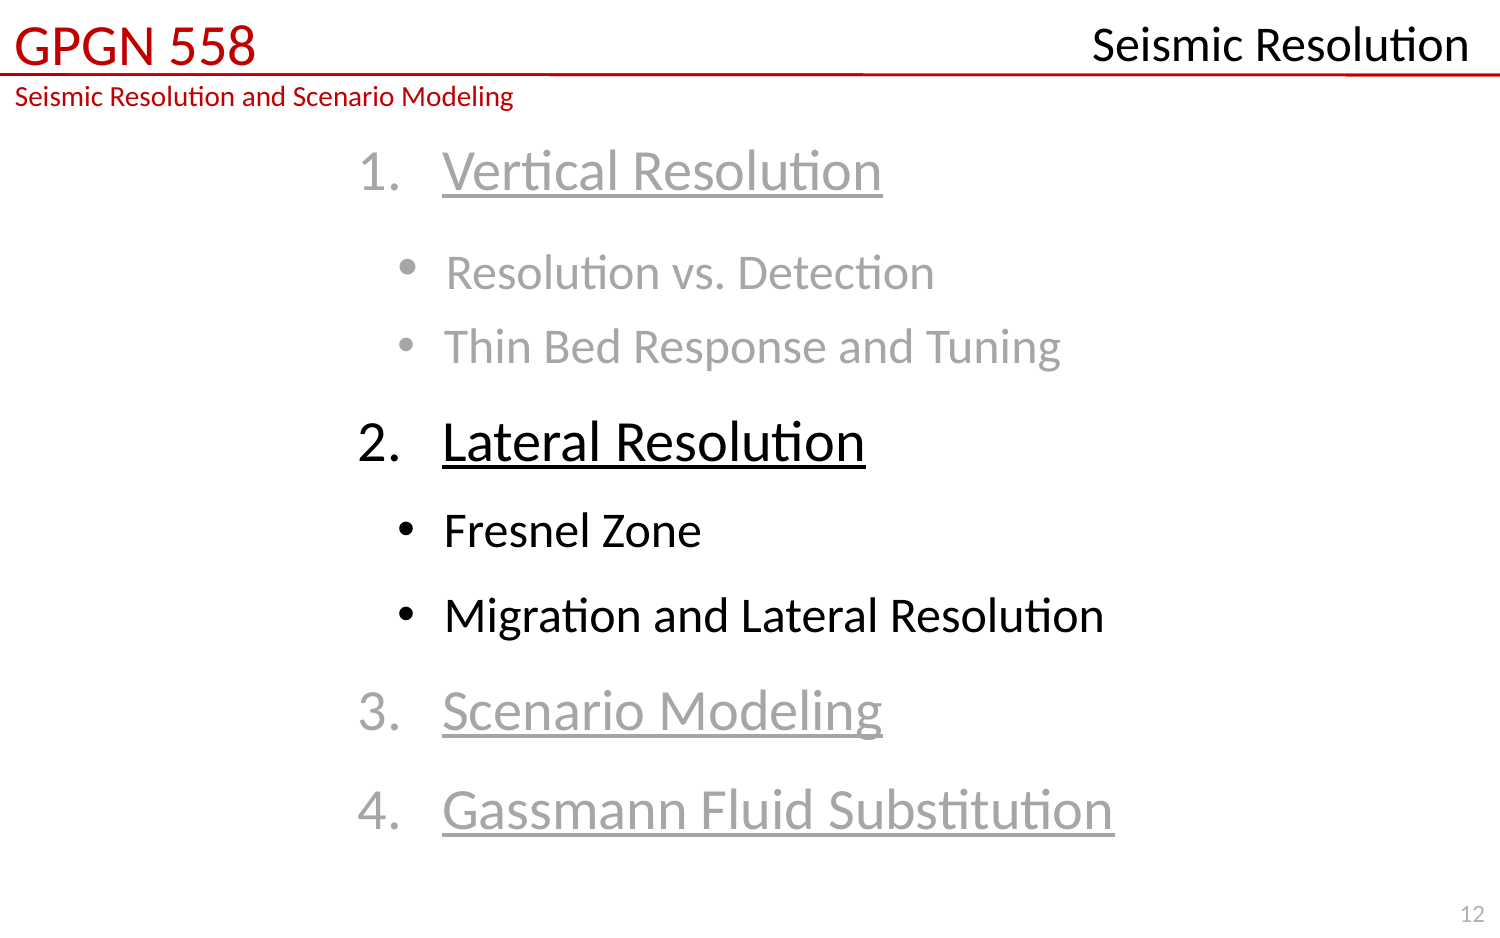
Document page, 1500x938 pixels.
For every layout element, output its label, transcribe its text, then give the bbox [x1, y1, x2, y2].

slide_number 12 [1149, 887, 1500, 938]
title Seismic Resolution [612, 3, 1500, 80]
text_box Vertical Resolution Resolution vs. Detection Thin Bed Response and Tuning Lateral Resolution Fresnel Zone Migration and Lateral Resolution Scenario Modeling Gassmann Fluid Substitution [342, 124, 1130, 849]
